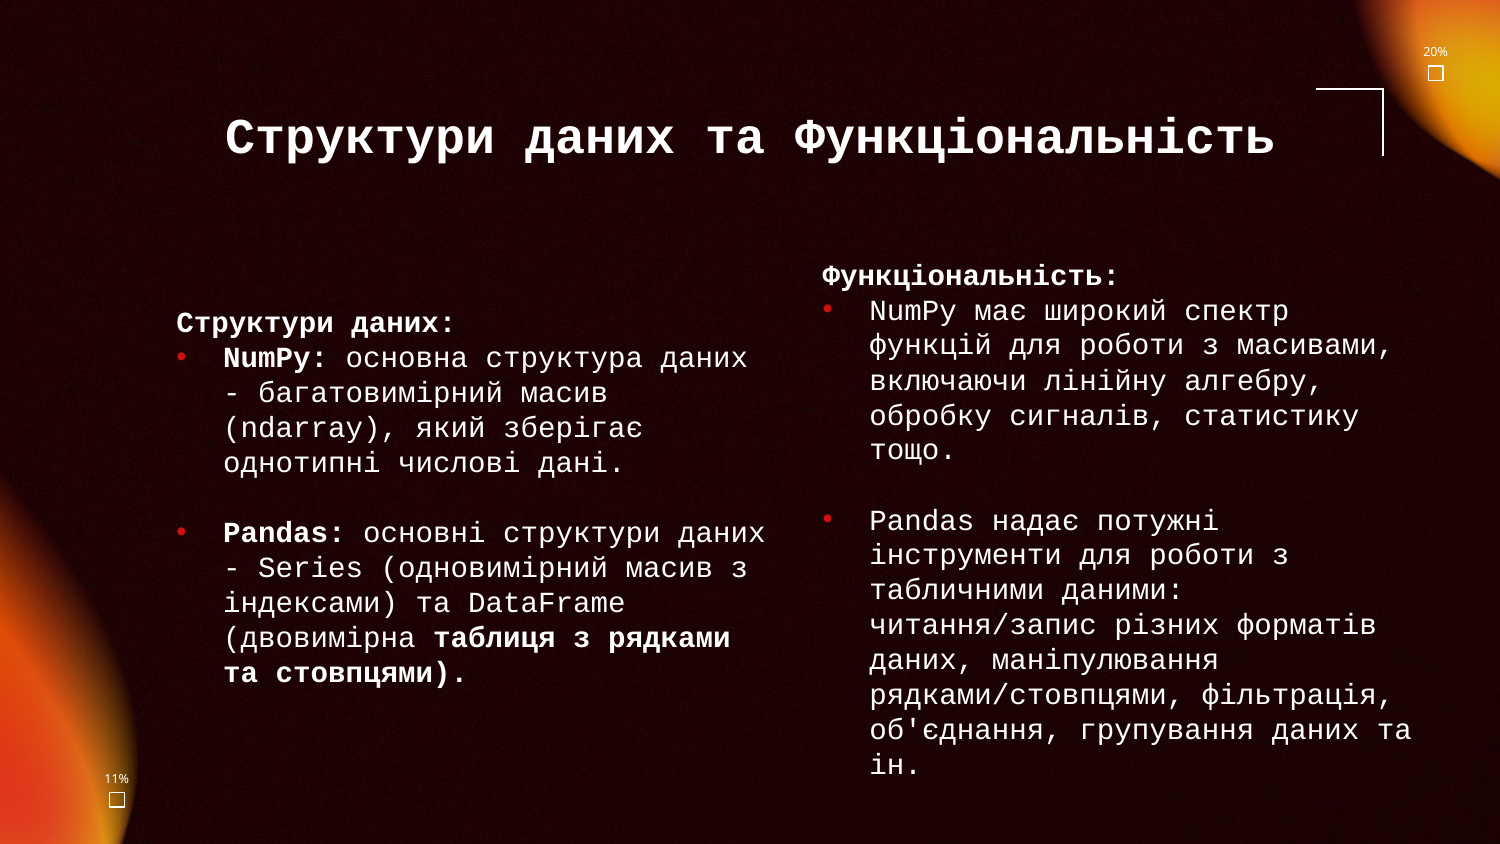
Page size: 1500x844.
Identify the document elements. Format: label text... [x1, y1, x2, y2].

title Структури даних та Функціональність [118, 88, 1382, 183]
picture [0, 0, 1500, 844]
subtitle Структури даних: NumPy: основна структура даних - багатовимірний масив (ndarray), який зберігає однотипні числові дані. Pandas: основні структури даних - Series (одновимірний масив з індексами) та DataFrame (двовимірна таблиця з рядками та стовпцями). [161, 288, 787, 738]
text_box Функціональність: NumPy має широкий спектр функцій для роботи з масивами, включаючи лінійну алгебру, обробку сигналів, статистику тощо. Pandas надає потужні інструменти для роботи з табличними даними: читання/запис різних форматів даних, маніпулювання рядками/стовпцями, фільтрація, об'єднання, групування даних та ін. [807, 241, 1434, 690]
